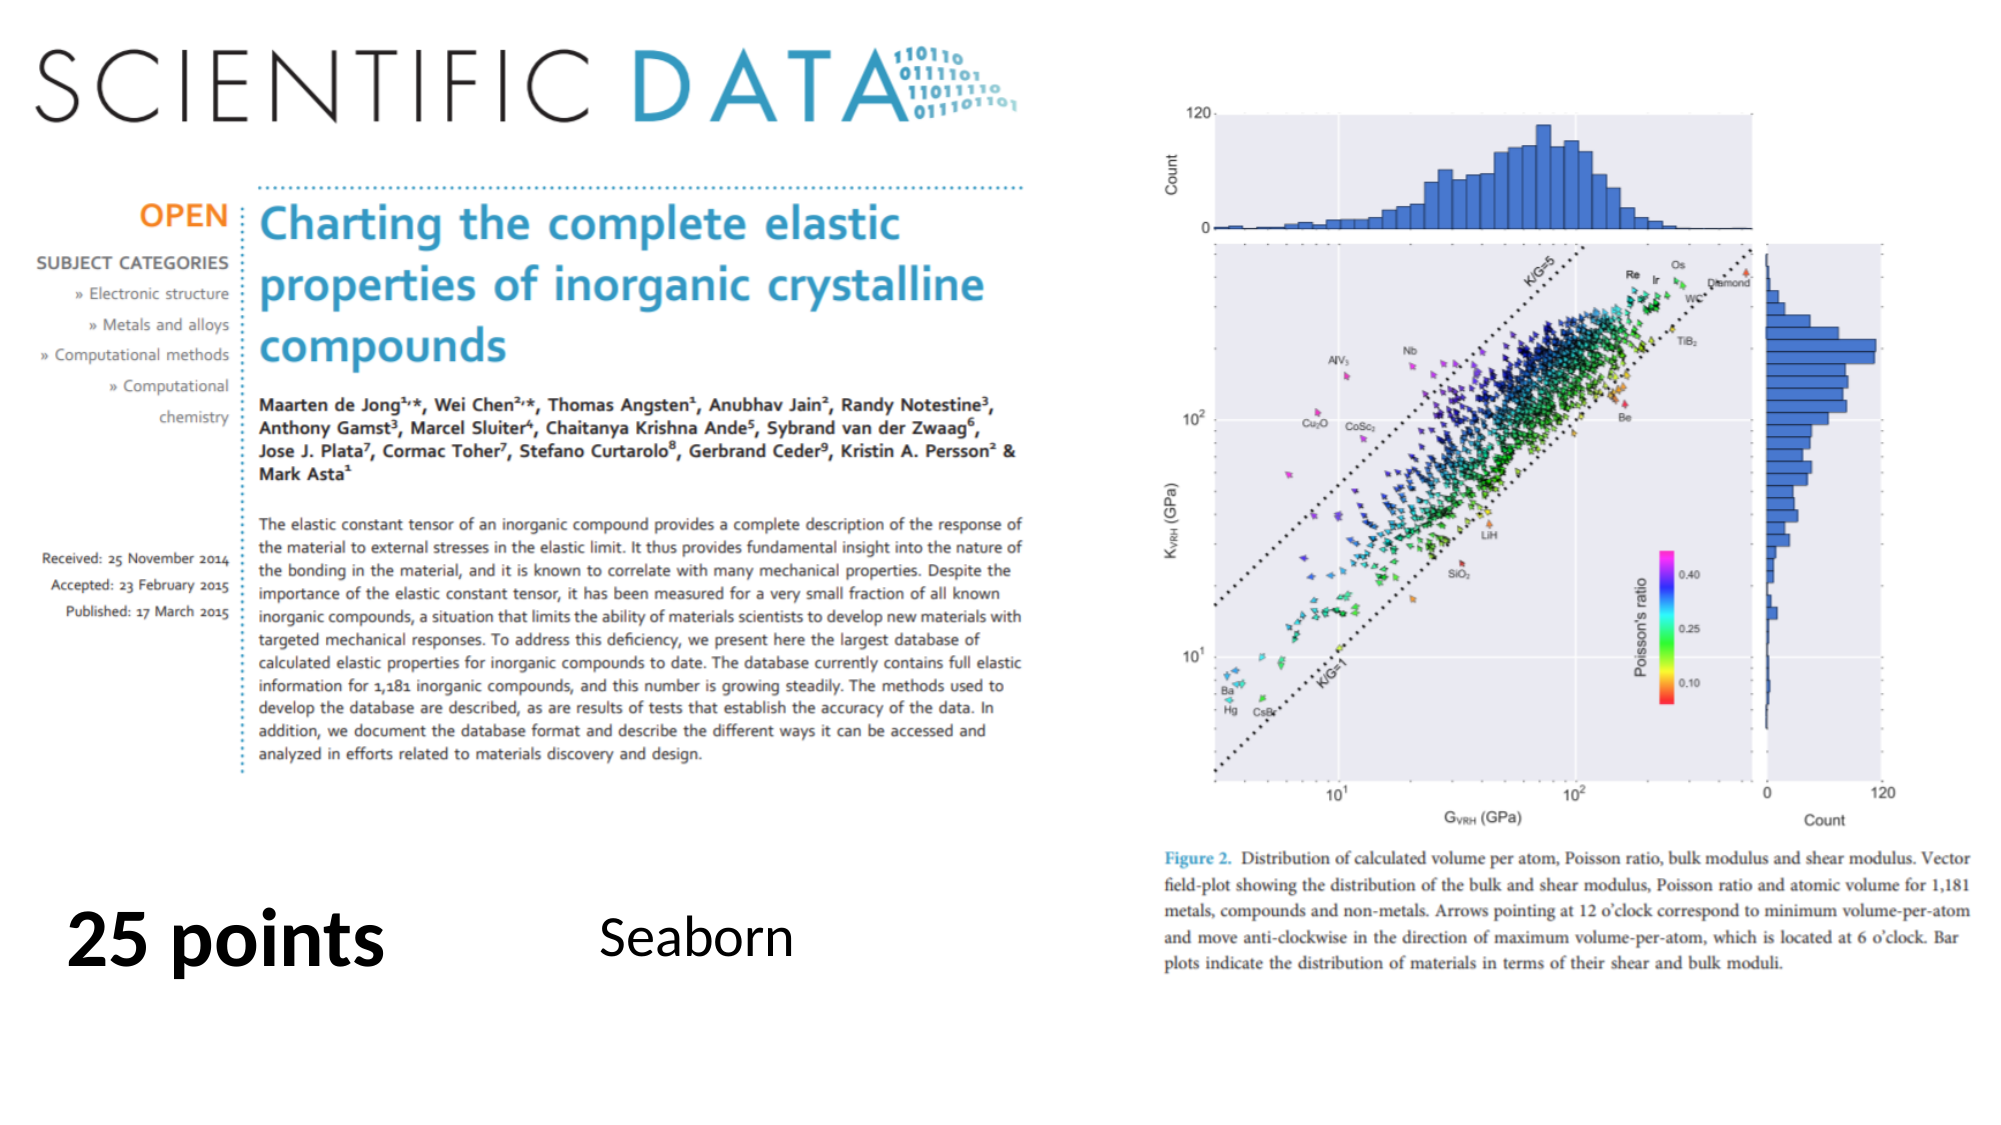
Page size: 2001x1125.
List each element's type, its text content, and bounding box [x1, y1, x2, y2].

picture [1142, 99, 1989, 983]
text_box 25 points [51, 875, 436, 991]
picture [0, 20, 1043, 774]
text_box Seaborn [584, 890, 824, 976]
